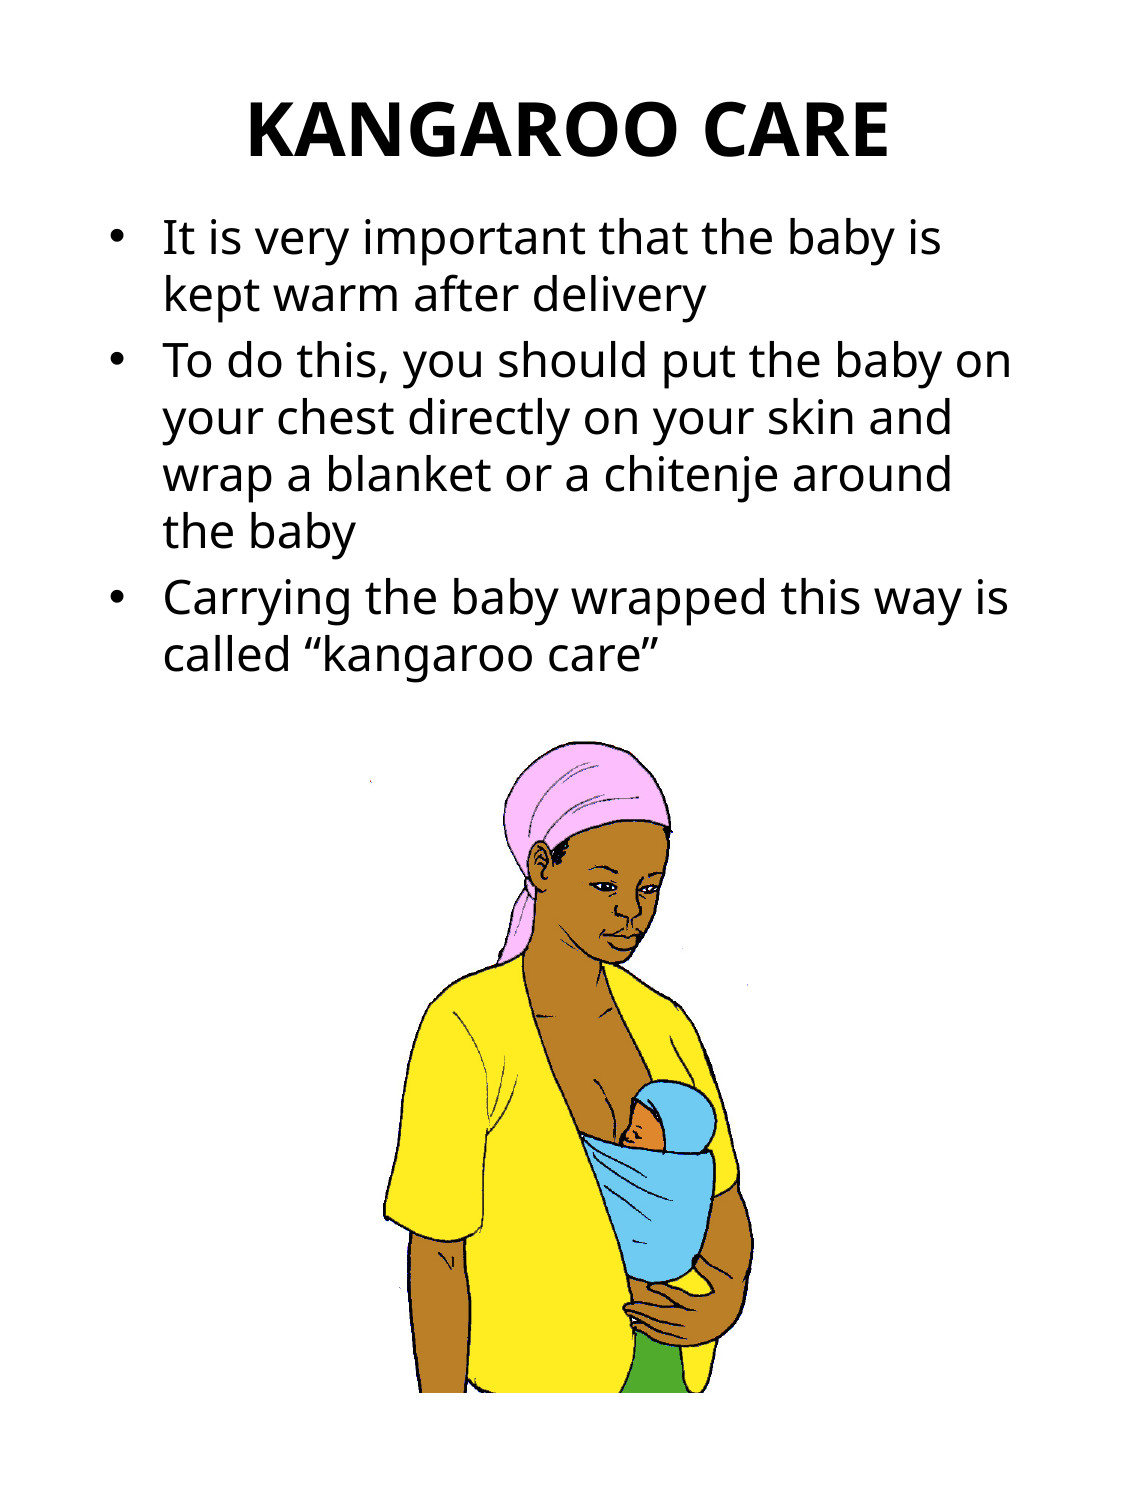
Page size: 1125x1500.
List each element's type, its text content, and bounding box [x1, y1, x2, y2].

picture [368, 726, 769, 1394]
list It is very important that the baby is kept warm after delivery To do this, you should put the baby on your chest directly on your skin and wrap a blanket or a chitenje around the baby Carrying the baby wrapped this way is called “kangaroo care” [93, 199, 1055, 691]
title Kangaroo care [82, 65, 1055, 188]
